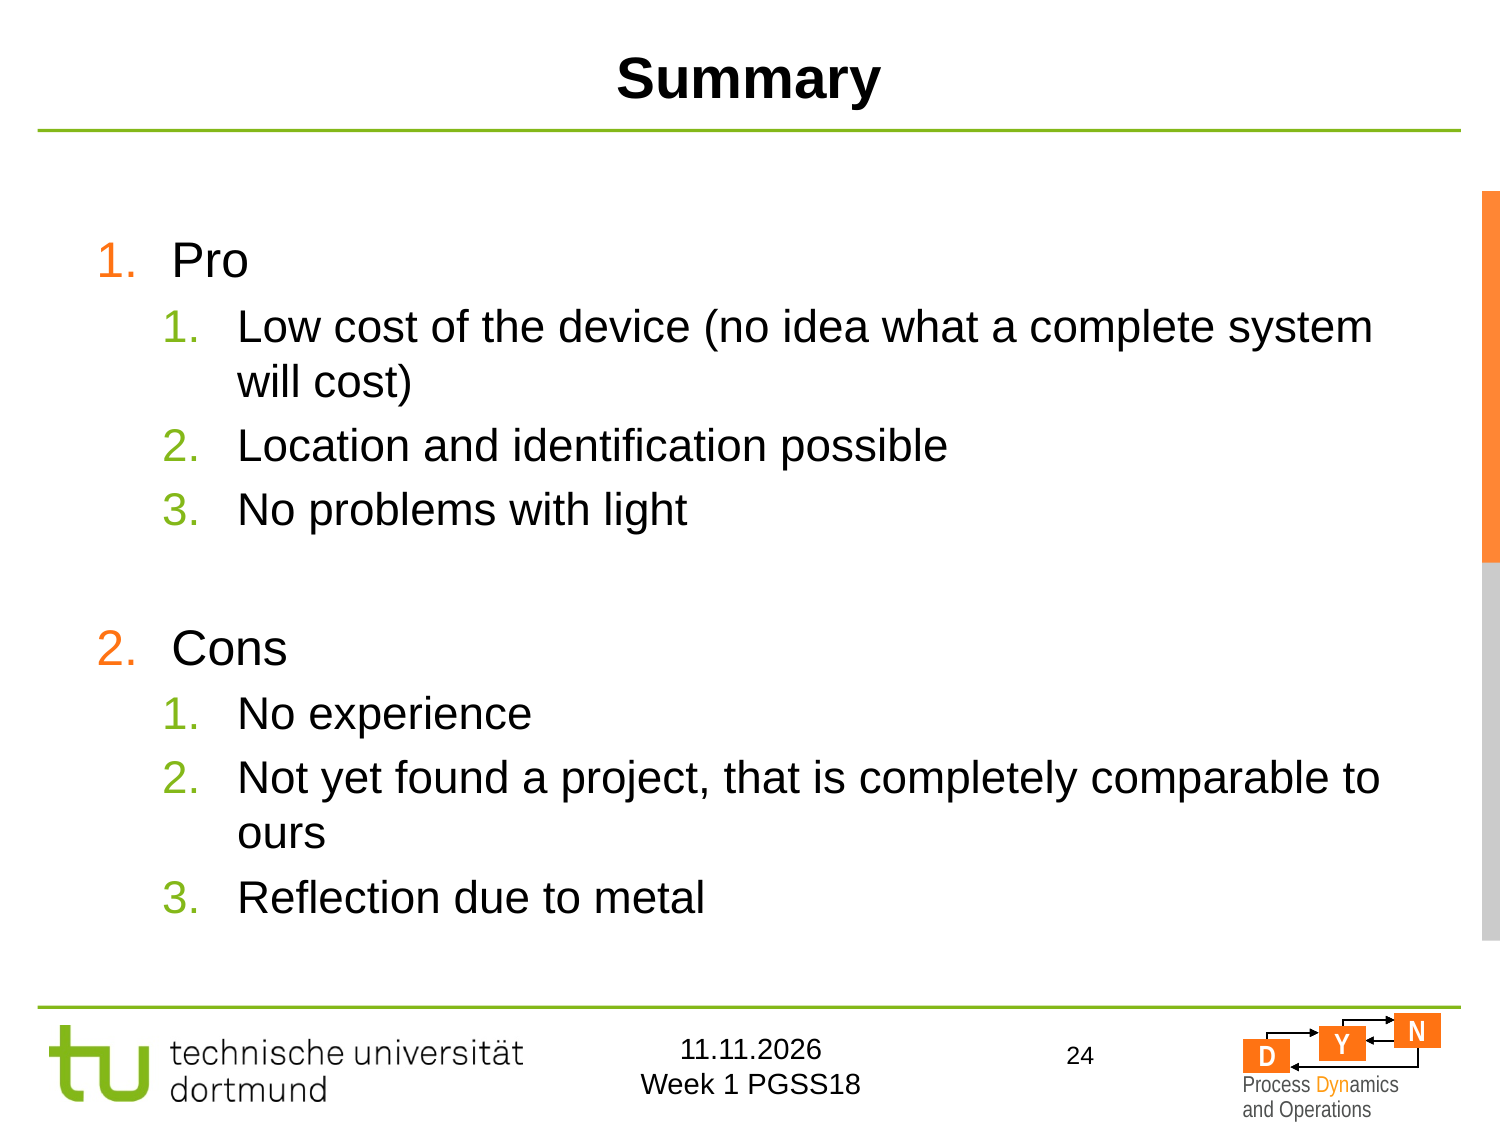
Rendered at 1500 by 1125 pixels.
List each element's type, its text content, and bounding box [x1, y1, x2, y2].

list Pro Low cost of the device (no idea what a complete system will cost) Location and identification possible No problems with light Cons No experience Not yet found a project, that is completely comparable to ours Reflection due to metal [81, 219, 1416, 989]
picture [49, 1025, 523, 1102]
slide_number 24 [906, 1031, 1095, 1107]
title Summary [81, 10, 1417, 141]
